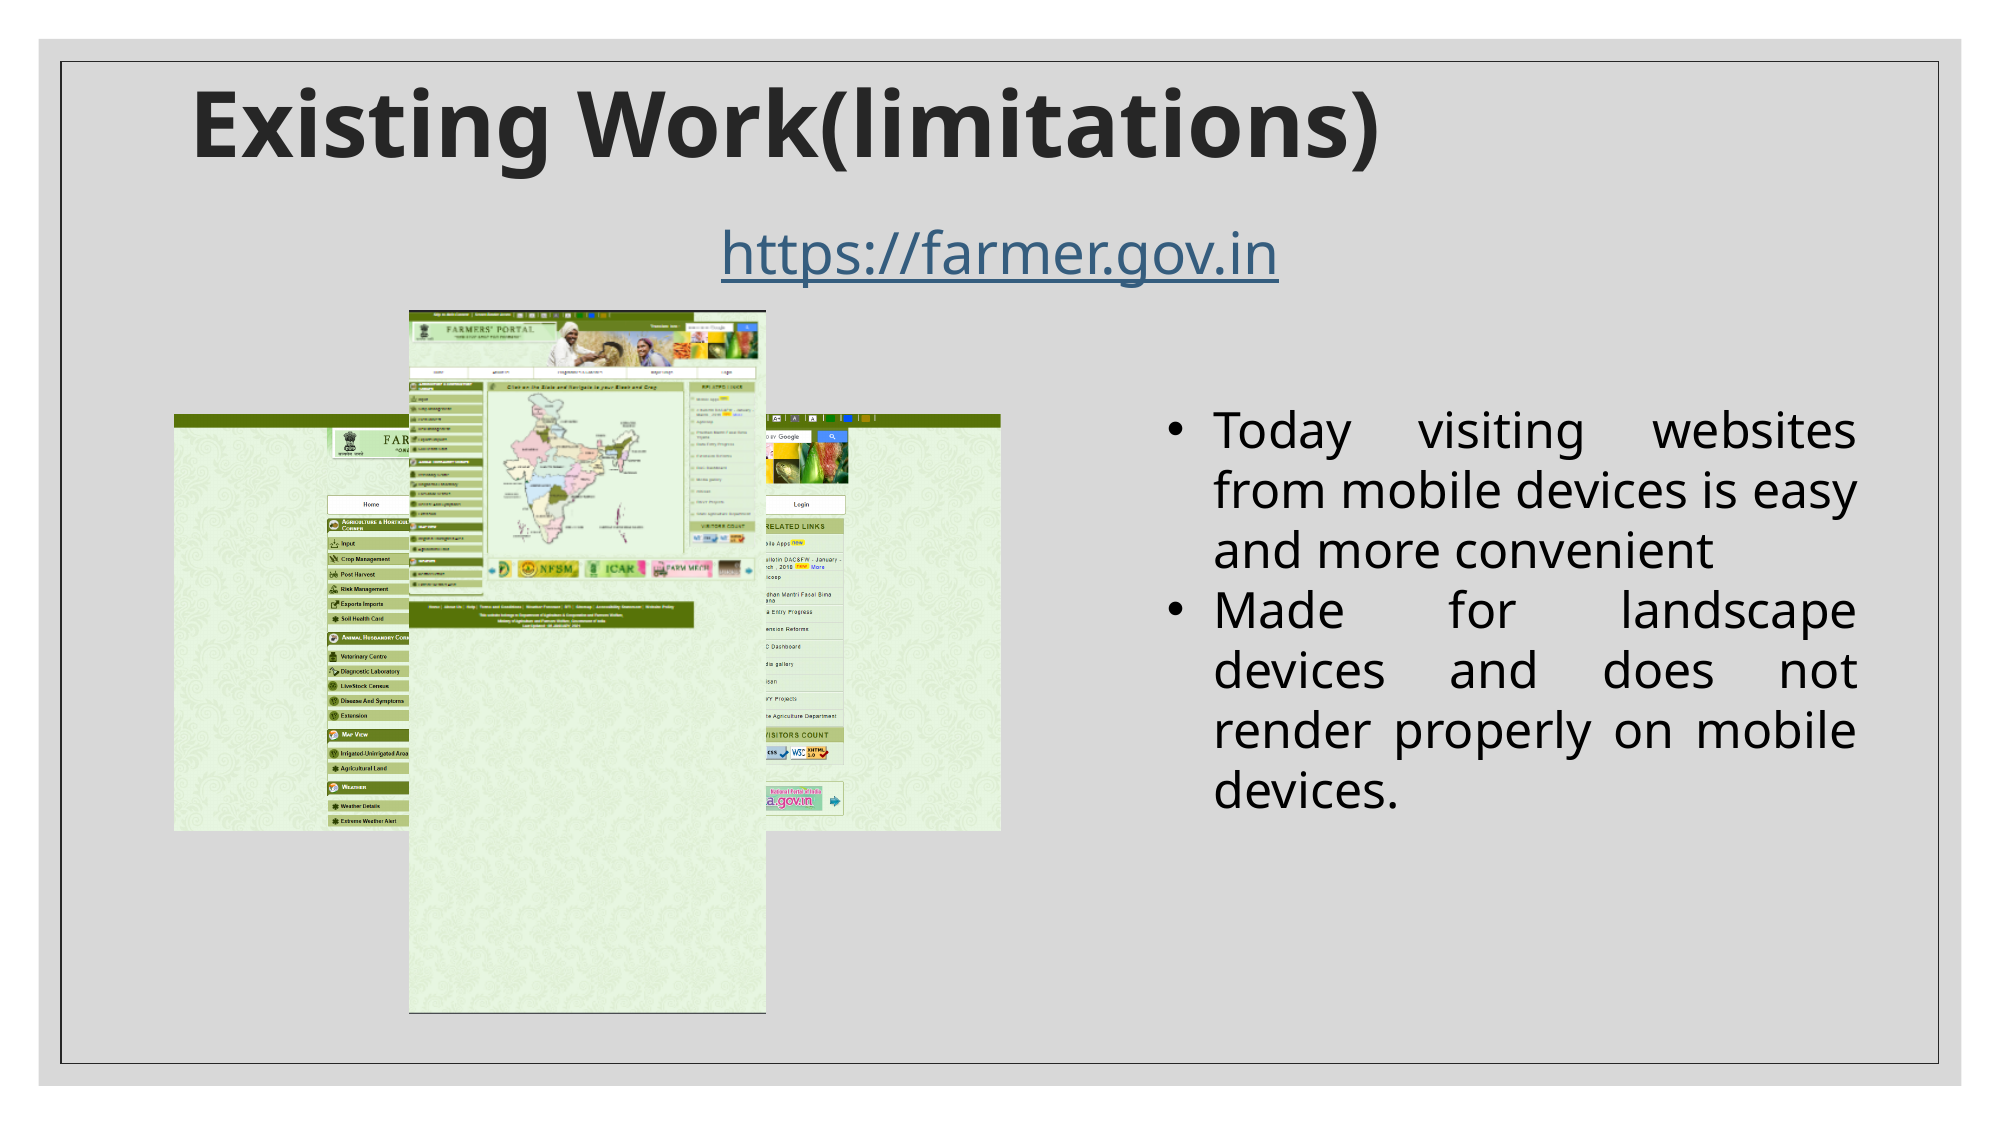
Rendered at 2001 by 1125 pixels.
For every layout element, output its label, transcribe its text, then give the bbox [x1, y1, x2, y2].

text_box Today visiting websites from mobile devices is easy and more convenient Made for landscape devices and does not render properly on mobile devices. [1152, 391, 1873, 826]
title Existing Work(limitations) [174, 62, 1825, 193]
picture [174, 310, 1001, 1014]
text_box https://farmer.gov.in [487, 208, 1513, 303]
